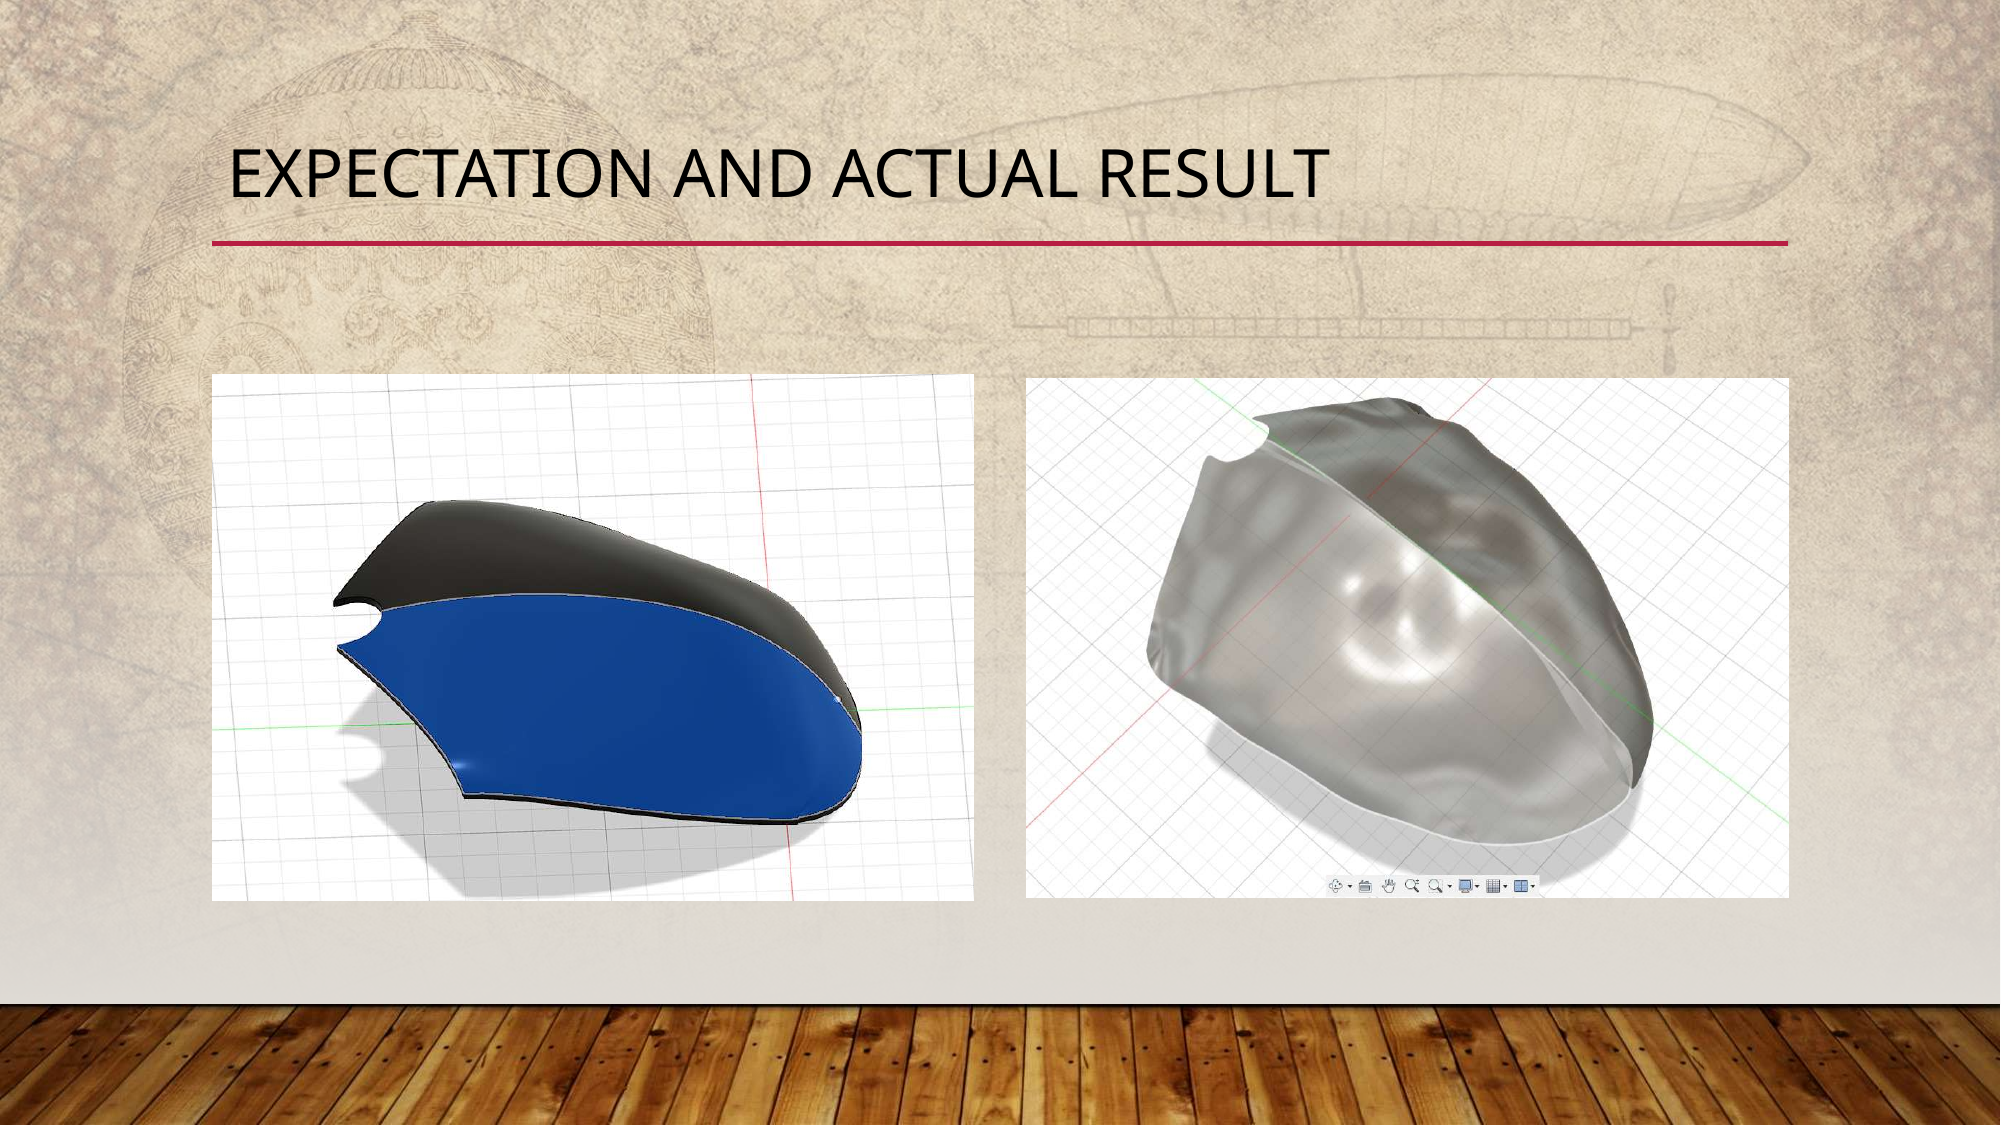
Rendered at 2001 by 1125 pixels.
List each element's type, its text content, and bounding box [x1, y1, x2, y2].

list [1026, 377, 1789, 899]
title Expectation and Actual result [212, 131, 1788, 305]
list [211, 374, 975, 901]
picture [0, 1004, 2000, 1125]
